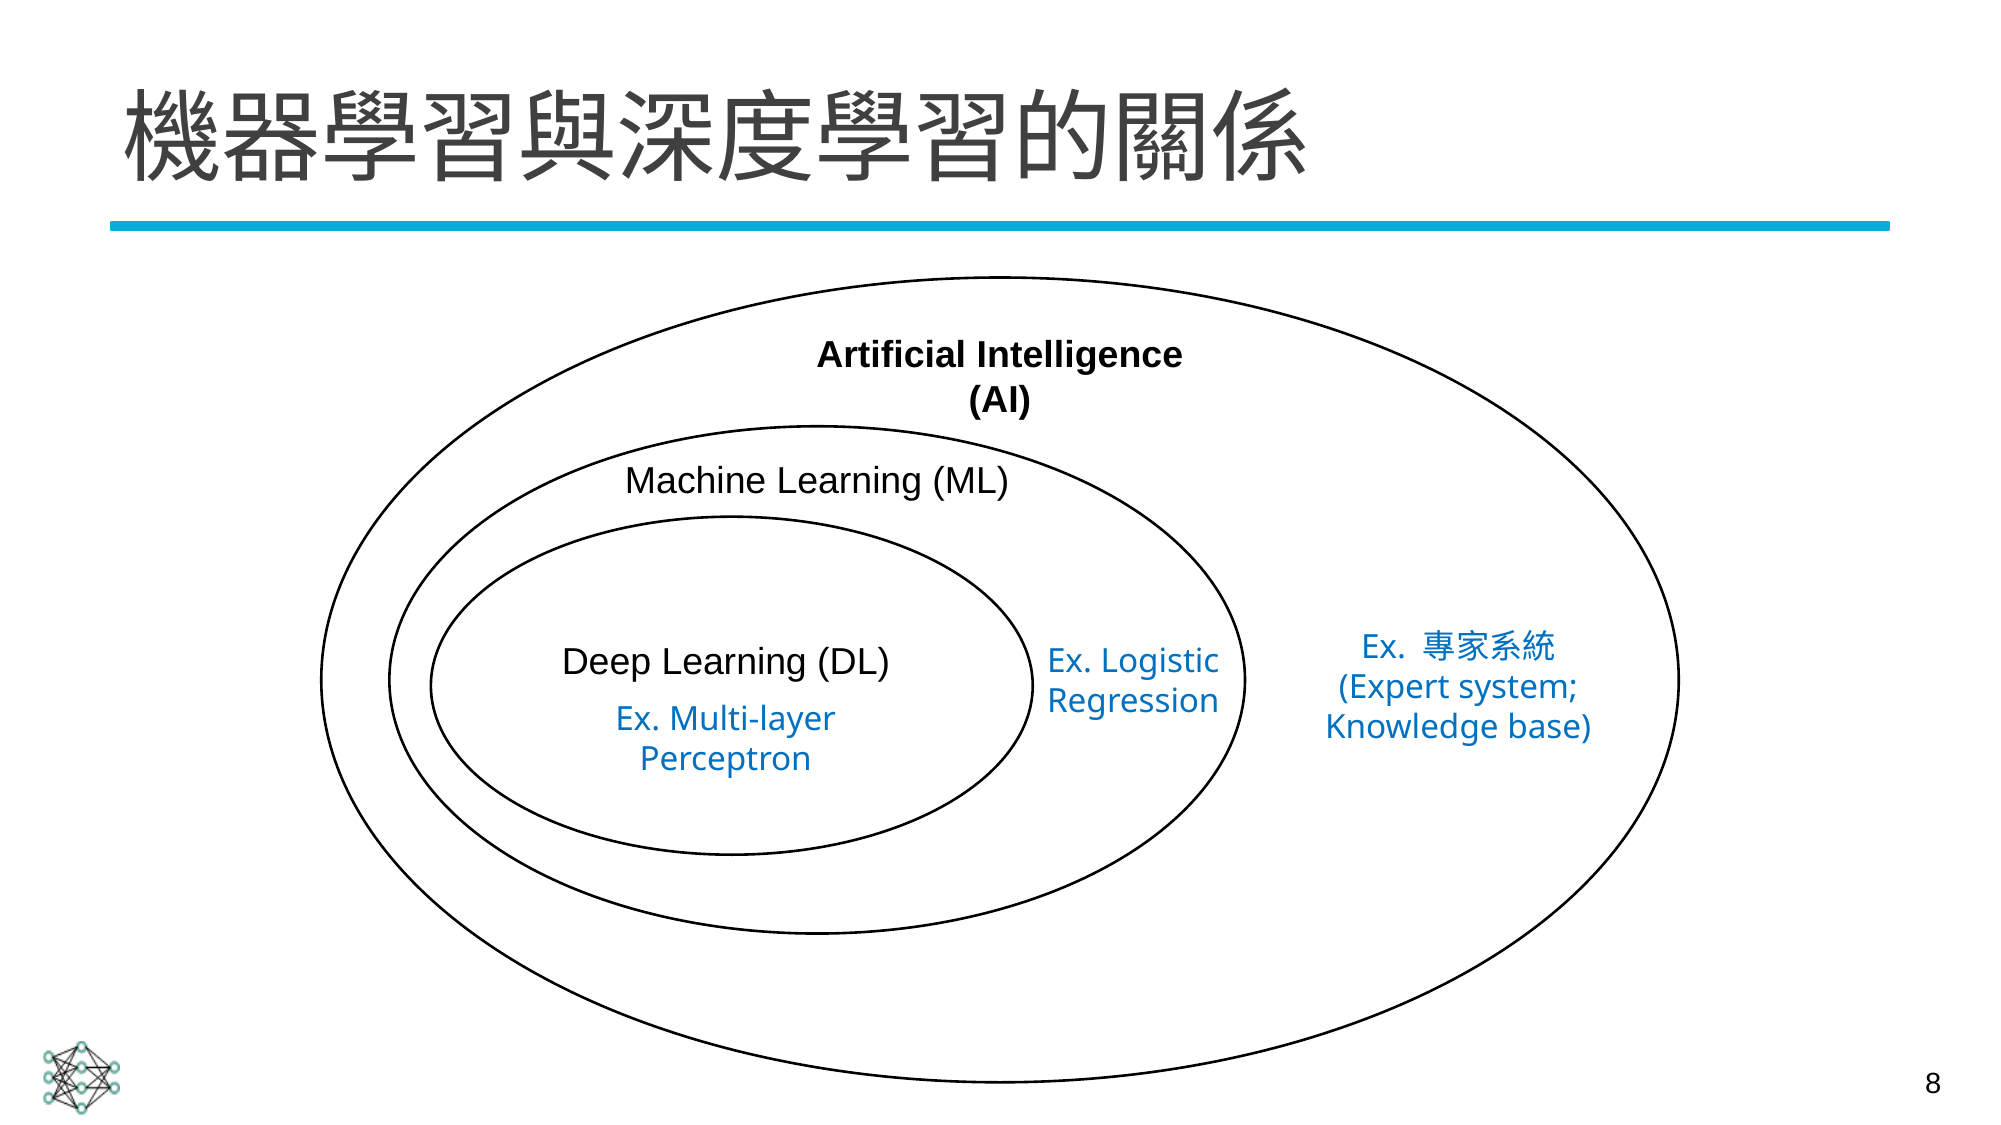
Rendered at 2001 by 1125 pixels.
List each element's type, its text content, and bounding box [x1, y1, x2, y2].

text_box Machine Learning (ML) [601, 448, 1033, 509]
text_box Ex. Logistic Regression [1002, 631, 1265, 727]
text_box [638, 424, 996, 448]
text_box Deep Learning (DL) [510, 629, 942, 689]
text_box Artificial Intelligence (AI) [784, 322, 1216, 428]
text_box Ex. 專家系統 (Expert system; Knowledge base) [1306, 617, 1611, 753]
slide_number 8 [1740, 1052, 1957, 1113]
picture [43, 1041, 120, 1116]
title 機器學習與深度學習的關係 [107, 58, 1899, 228]
text_box Ex. Multi-layer Perceptron [595, 689, 857, 785]
text_box [319, 276, 1681, 1084]
text_box [388, 459, 1239, 935]
text_box [429, 515, 1026, 857]
